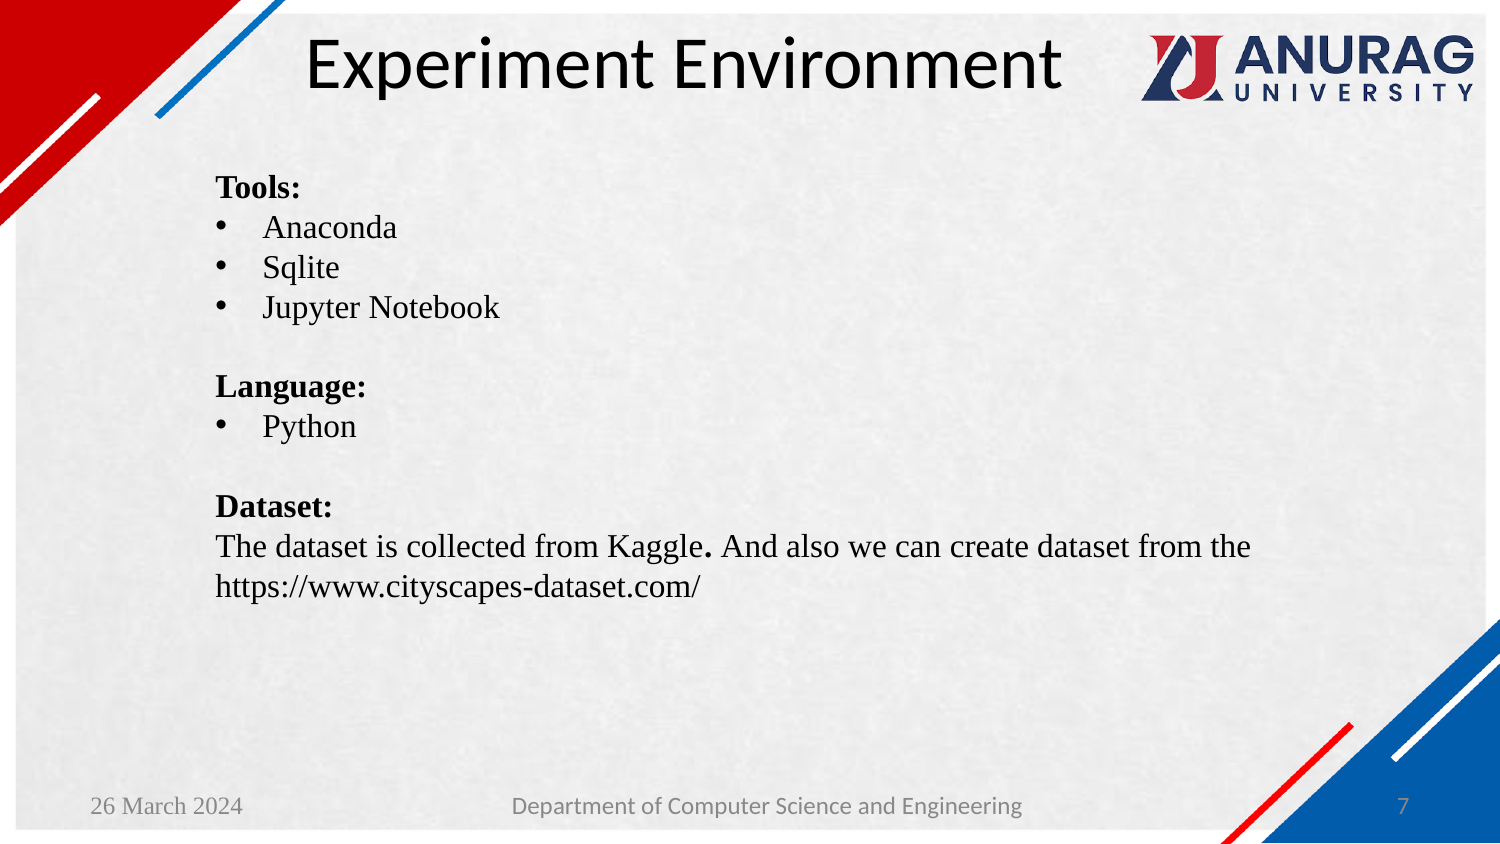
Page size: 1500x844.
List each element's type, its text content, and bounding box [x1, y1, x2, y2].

picture [0, 0, 1500, 844]
title Experiment Environment [191, 7, 1195, 111]
text_box Tools: Anaconda Sqlite Jupyter Notebook Language: Python Dataset: The dataset is collected from Kaggle. And also we can create dataset from the https://www.cityscapes-dataset.com/ [200, 157, 1311, 647]
slide_number 7 [1075, 782, 1425, 827]
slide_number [75, 782, 425, 827]
footer Department of Computer Science and Engineering [460, 782, 1075, 827]
